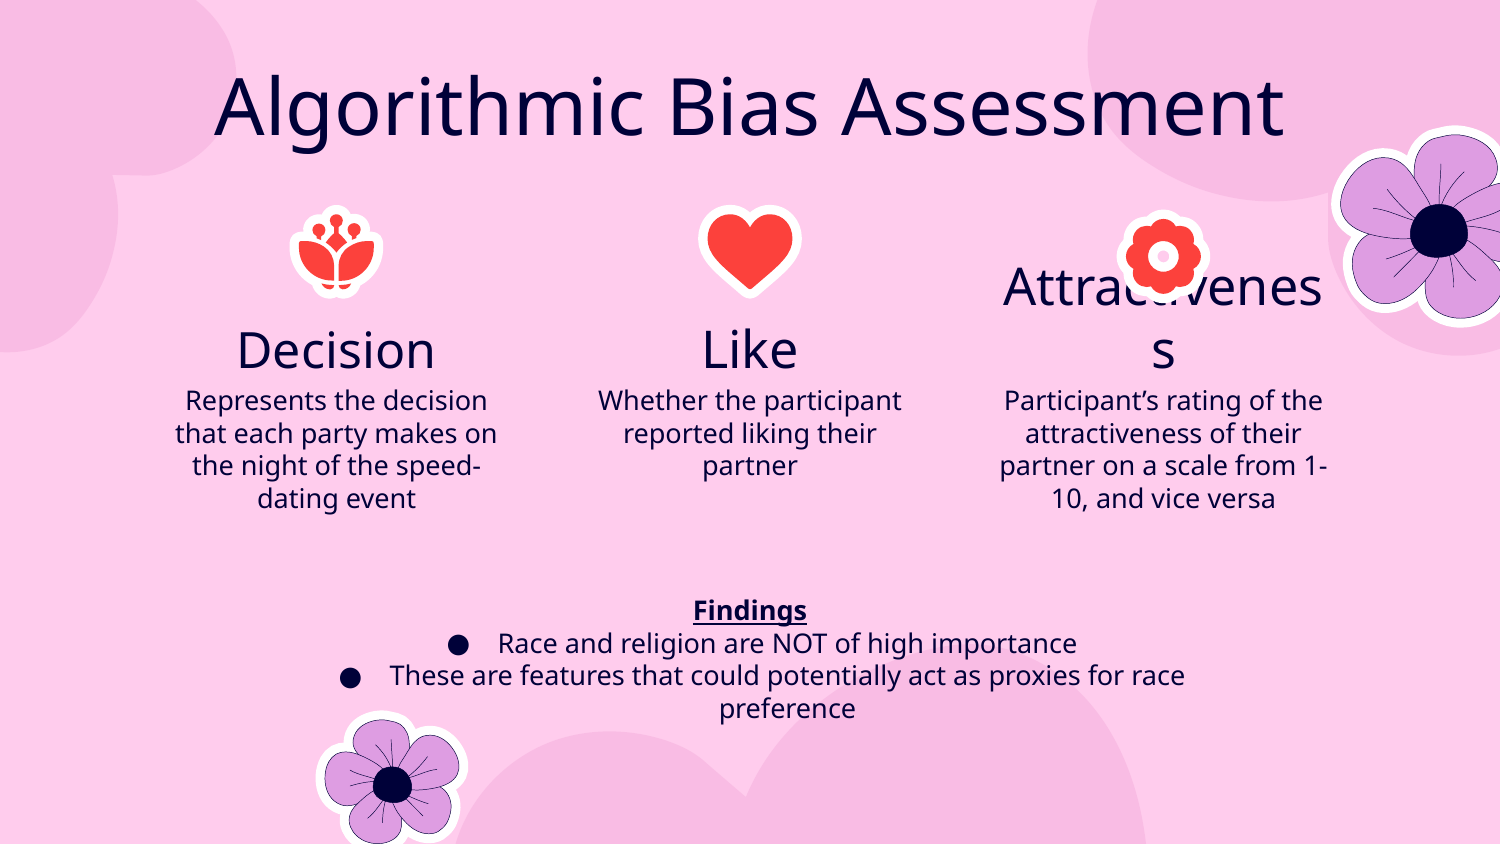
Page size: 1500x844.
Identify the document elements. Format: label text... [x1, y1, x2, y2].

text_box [1125, 218, 1202, 295]
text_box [1339, 134, 1500, 319]
text_box Findings Race and religion are NOT of high importance These are features that could potentially act as proxies for race preference [273, 578, 1227, 739]
subtitle Attractiveness [980, 320, 1347, 394]
subtitle Whether the participant reported liking their partner [567, 394, 933, 553]
subtitle Represents the decision that each party makes on the night of the speed-dating event [153, 394, 520, 553]
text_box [298, 213, 375, 290]
subtitle Like [567, 320, 933, 394]
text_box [707, 213, 793, 290]
title Algorithmic Bias Assessment [116, 40, 1383, 135]
subtitle Decision [153, 320, 520, 394]
subtitle Participant’s rating of the attractiveness of their partner on a scale from 1-10, and vice versa [980, 394, 1347, 553]
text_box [324, 719, 460, 844]
